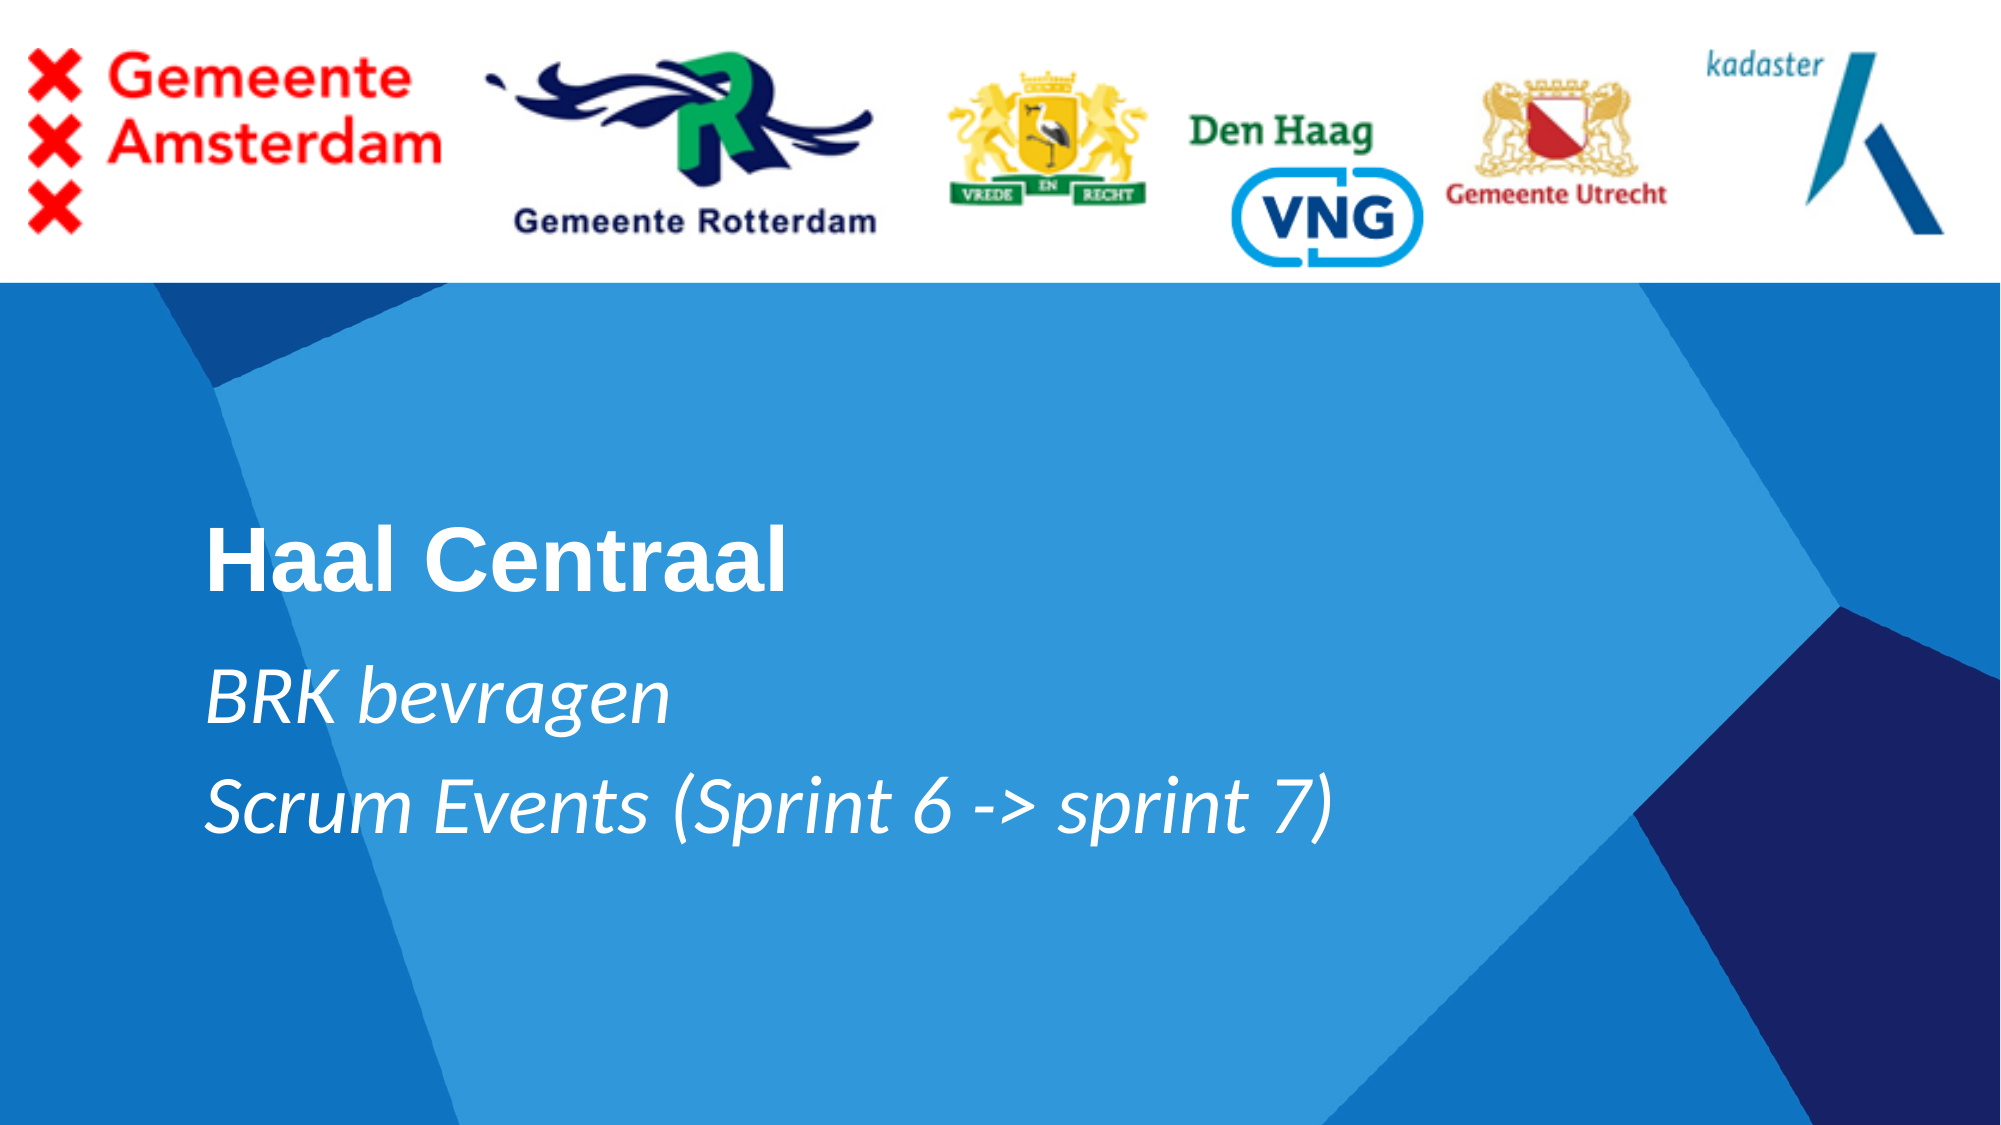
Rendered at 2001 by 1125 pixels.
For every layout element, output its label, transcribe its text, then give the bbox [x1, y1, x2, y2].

title Haal Centraal [204, 472, 1890, 651]
picture [0, 0, 2001, 1125]
list BRK bevragen Scrum Events (Sprint 6 -> sprint 7) [204, 651, 1890, 844]
